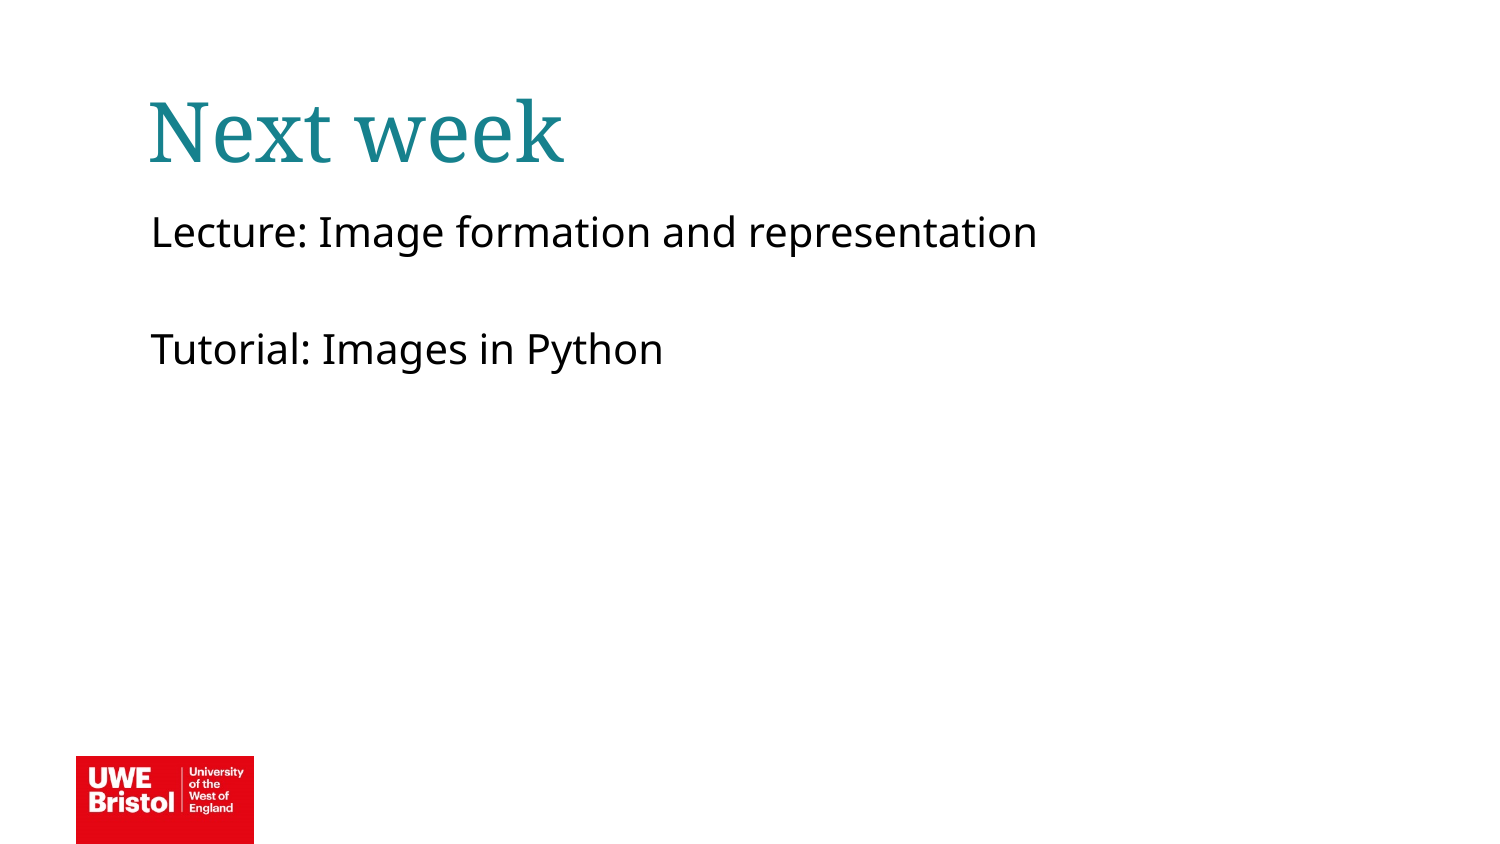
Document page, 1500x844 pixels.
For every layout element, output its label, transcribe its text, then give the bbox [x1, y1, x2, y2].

list Lecture: Image formation and representation Tutorial: Images in Python [135, 198, 1240, 704]
list Next week [147, 91, 1242, 170]
picture [76, 756, 254, 844]
